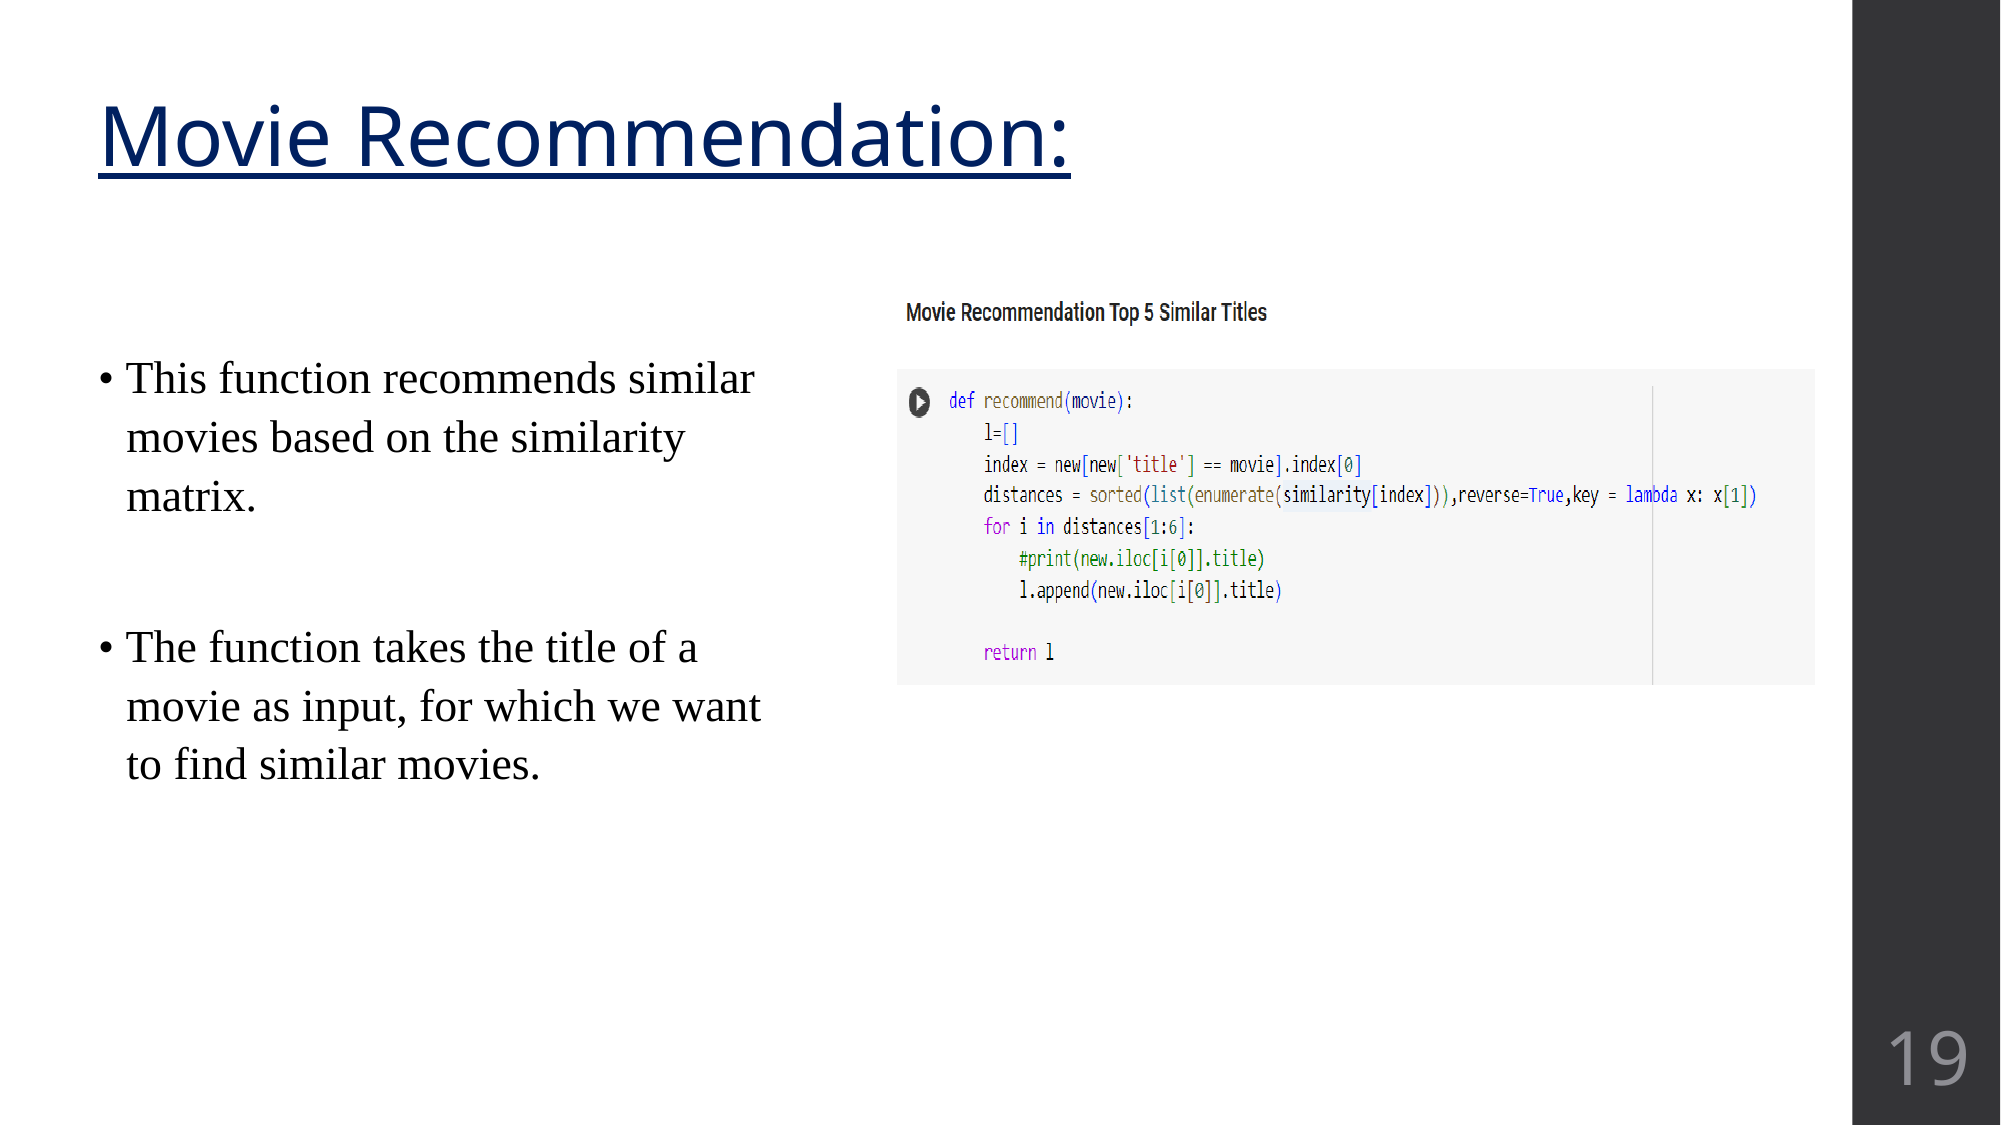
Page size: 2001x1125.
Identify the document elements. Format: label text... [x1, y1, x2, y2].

slide_number 19 [1852, 1012, 2000, 1110]
text_box • This function recommends similar movies based on the similarity matrix. • The function takes the title of a movie as input, for which we want to find similar movies. [83, 336, 817, 797]
text_box Movie Recommendation: [83, 75, 1117, 191]
picture [883, 266, 1816, 696]
